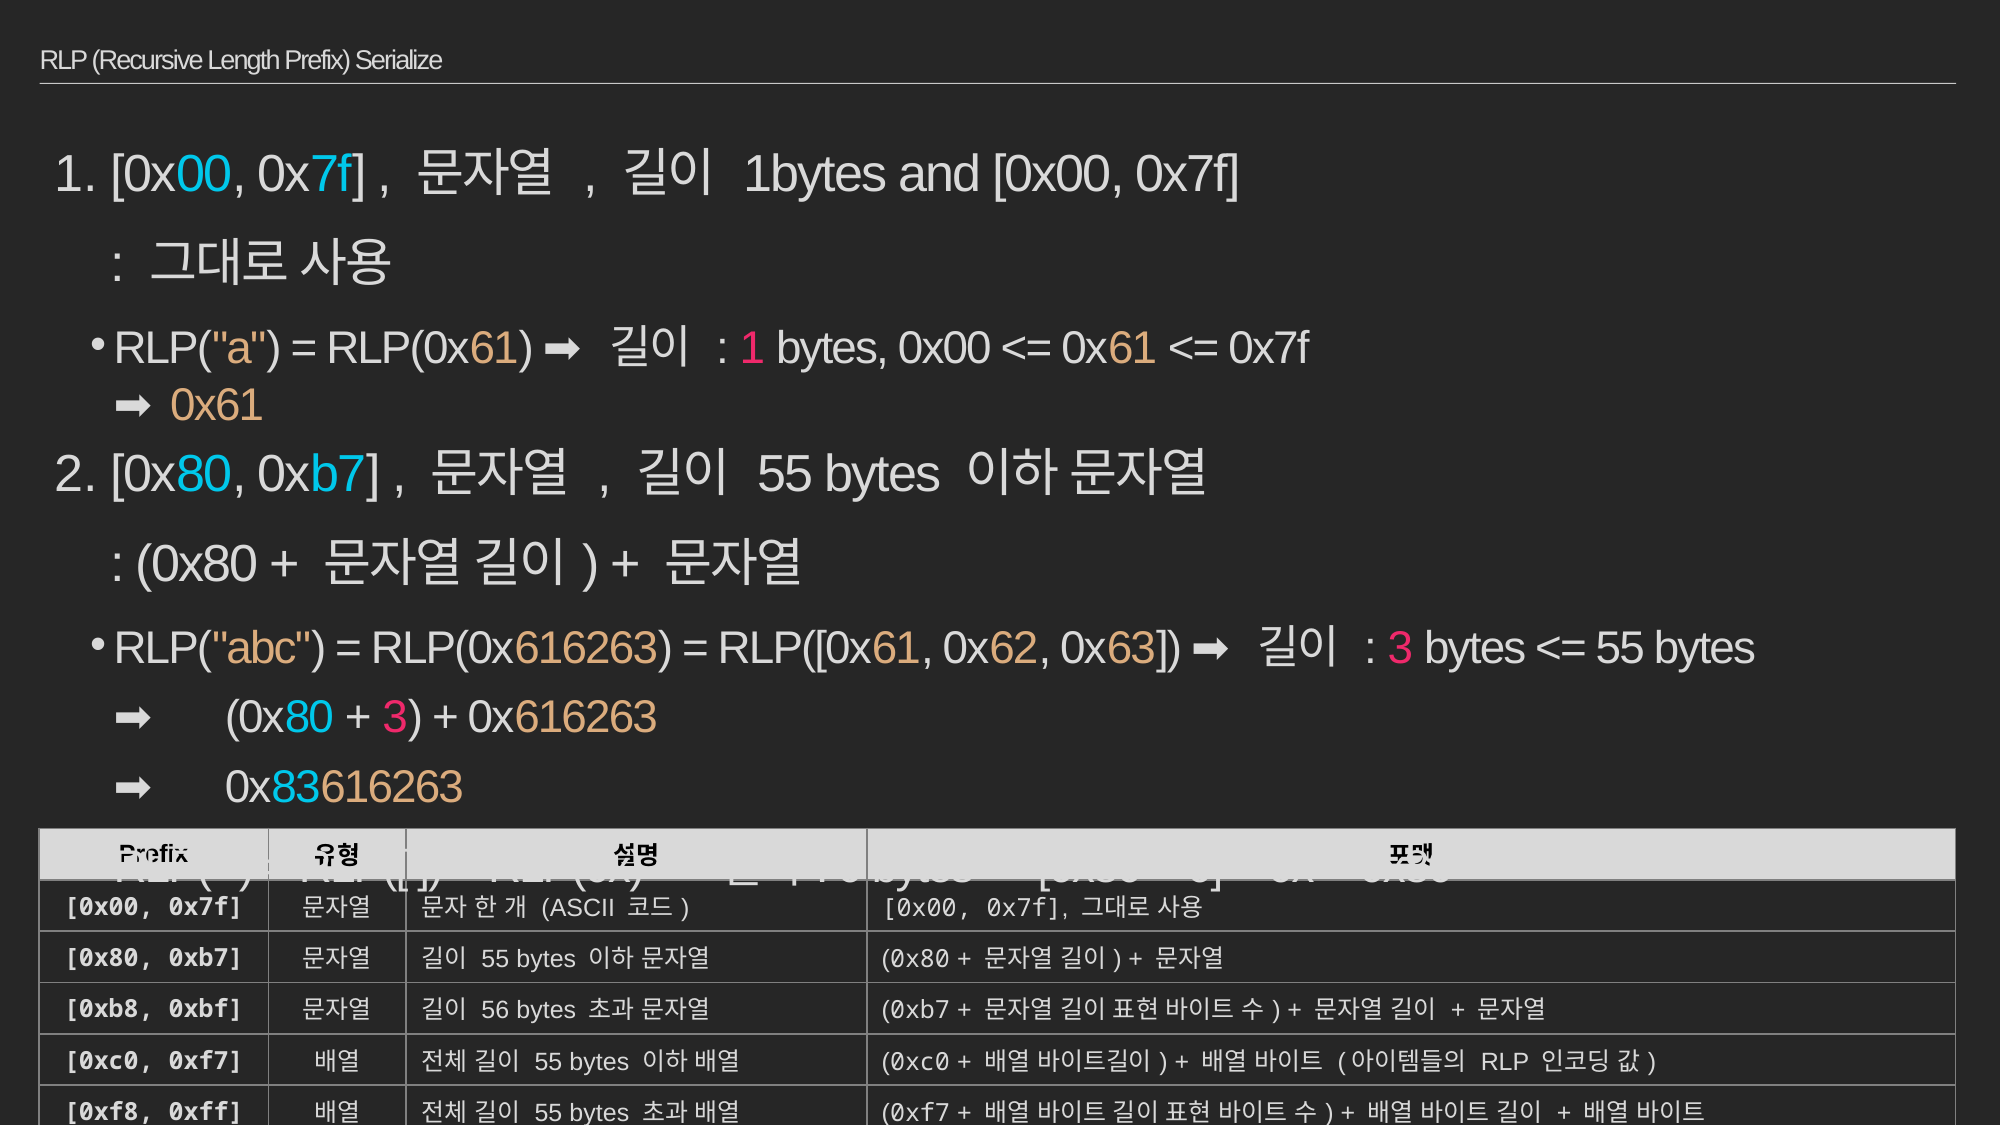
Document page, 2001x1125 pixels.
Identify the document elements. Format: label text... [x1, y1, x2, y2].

list [0x00, 0x7f] , 문자열 , 길이 1bytes and [0x00, 0x7f] : 그대로 사용 RLP("a") = RLP(0x61) ➡ 길이 : 1 bytes, 0x00 <= 0x61 <= 0x7f ➡ 0x61 [39, 108, 1957, 408]
table_cell (0xf7 + 배열 바이트 길이 표현 바이트 수) + 배열 바이트 길이 + 배열 바이트 [868, 1098, 1955, 1125]
table_cell 전체 길이 55 bytes 초과 배열 [407, 1098, 866, 1125]
title RLP (Recursive Length Prefix) Serialize [39, 31, 1961, 84]
table_cell [0xf8, 0xff] [40, 1098, 268, 1125]
text_box [0x80, 0xb7] , 문자열 , 길이 55 bytes 이하 문자열 : (0x80 + 문자열 길이) + 문자열 RLP("abc") = RLP(0x616263) = RLP([0x61, 0x62, 0x63]) ➡ 길이 : 3 bytes <= 55 bytes ➡ﾠ(0x80 + 3) + 0x616263 ➡ﾠ0x83616263 RLP("") = RLP([ ]) = RLP(0x) ➡ 길이: 0 bytes ➡ [0x80 + 0] + 0x = 0x80 [39, 408, 1957, 1098]
table_cell 배열 [269, 1098, 405, 1125]
